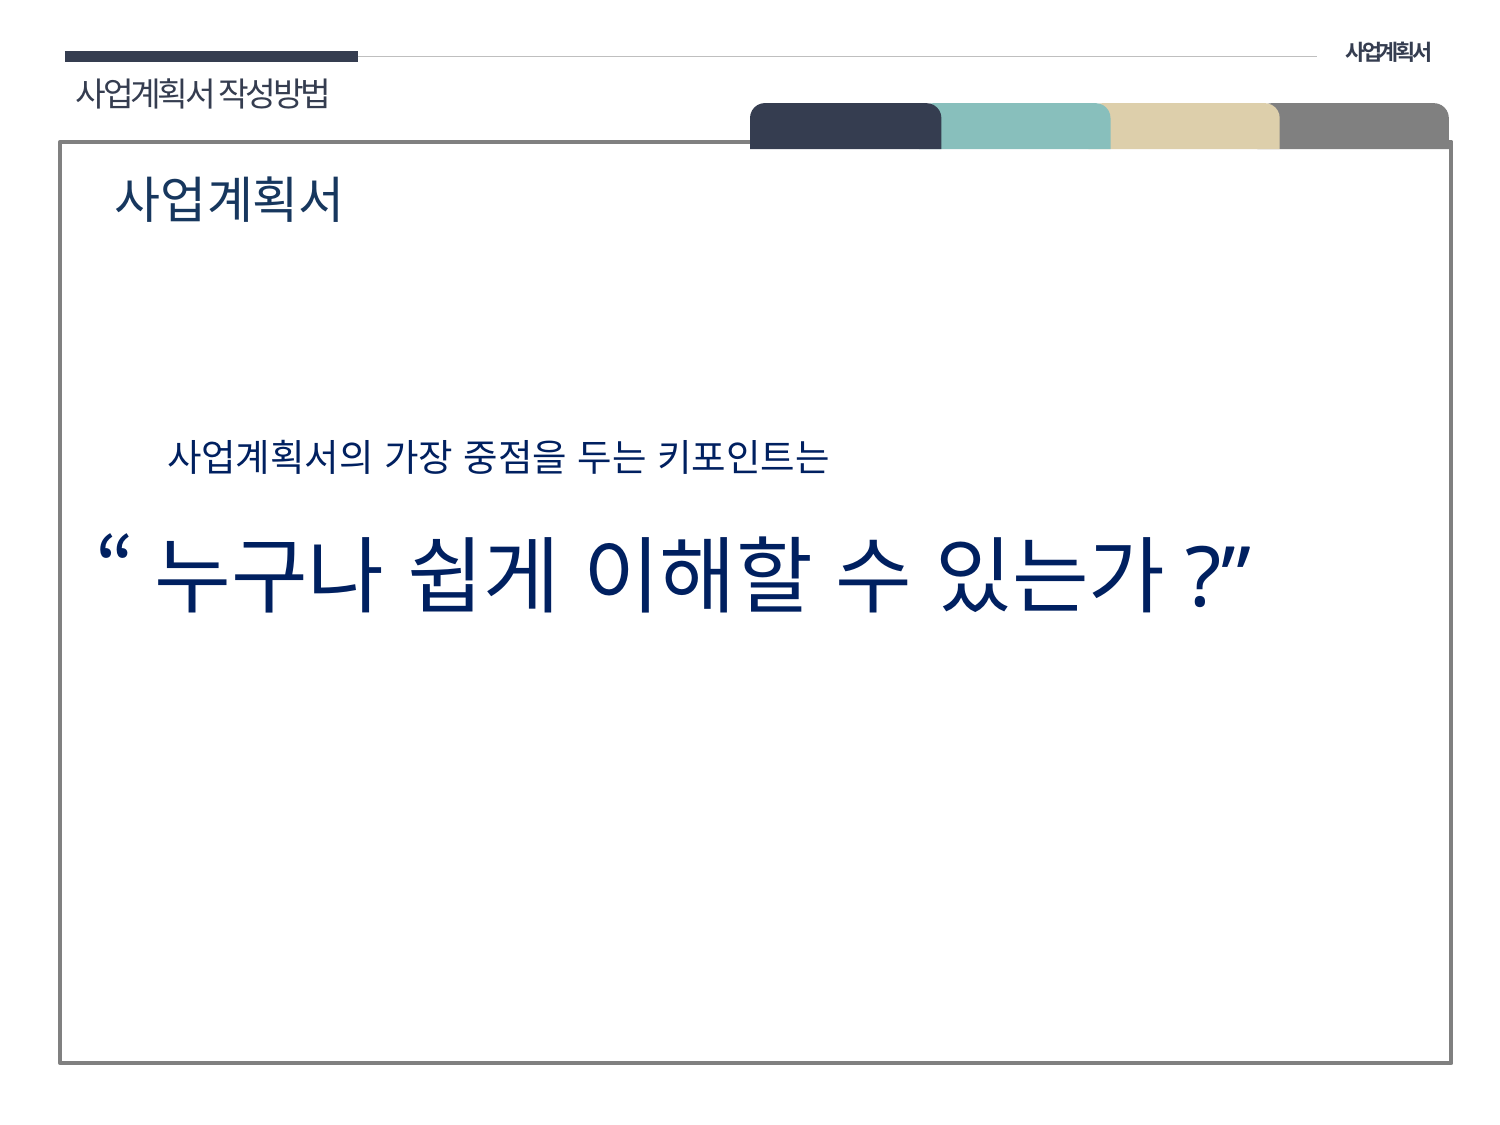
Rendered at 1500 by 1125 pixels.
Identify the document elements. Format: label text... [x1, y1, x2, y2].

text_box 사업계획서 [1330, 30, 1454, 72]
text_box 사업계획서의 가장 중점을 두는 키포인트는 “누구나 쉽게 이해할 수 있는가?” [80, 426, 1445, 631]
text_box 사업계획서 [100, 160, 1046, 252]
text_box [749, 102, 1450, 150]
text_box 사업계획서 작성방법 [61, 65, 347, 121]
